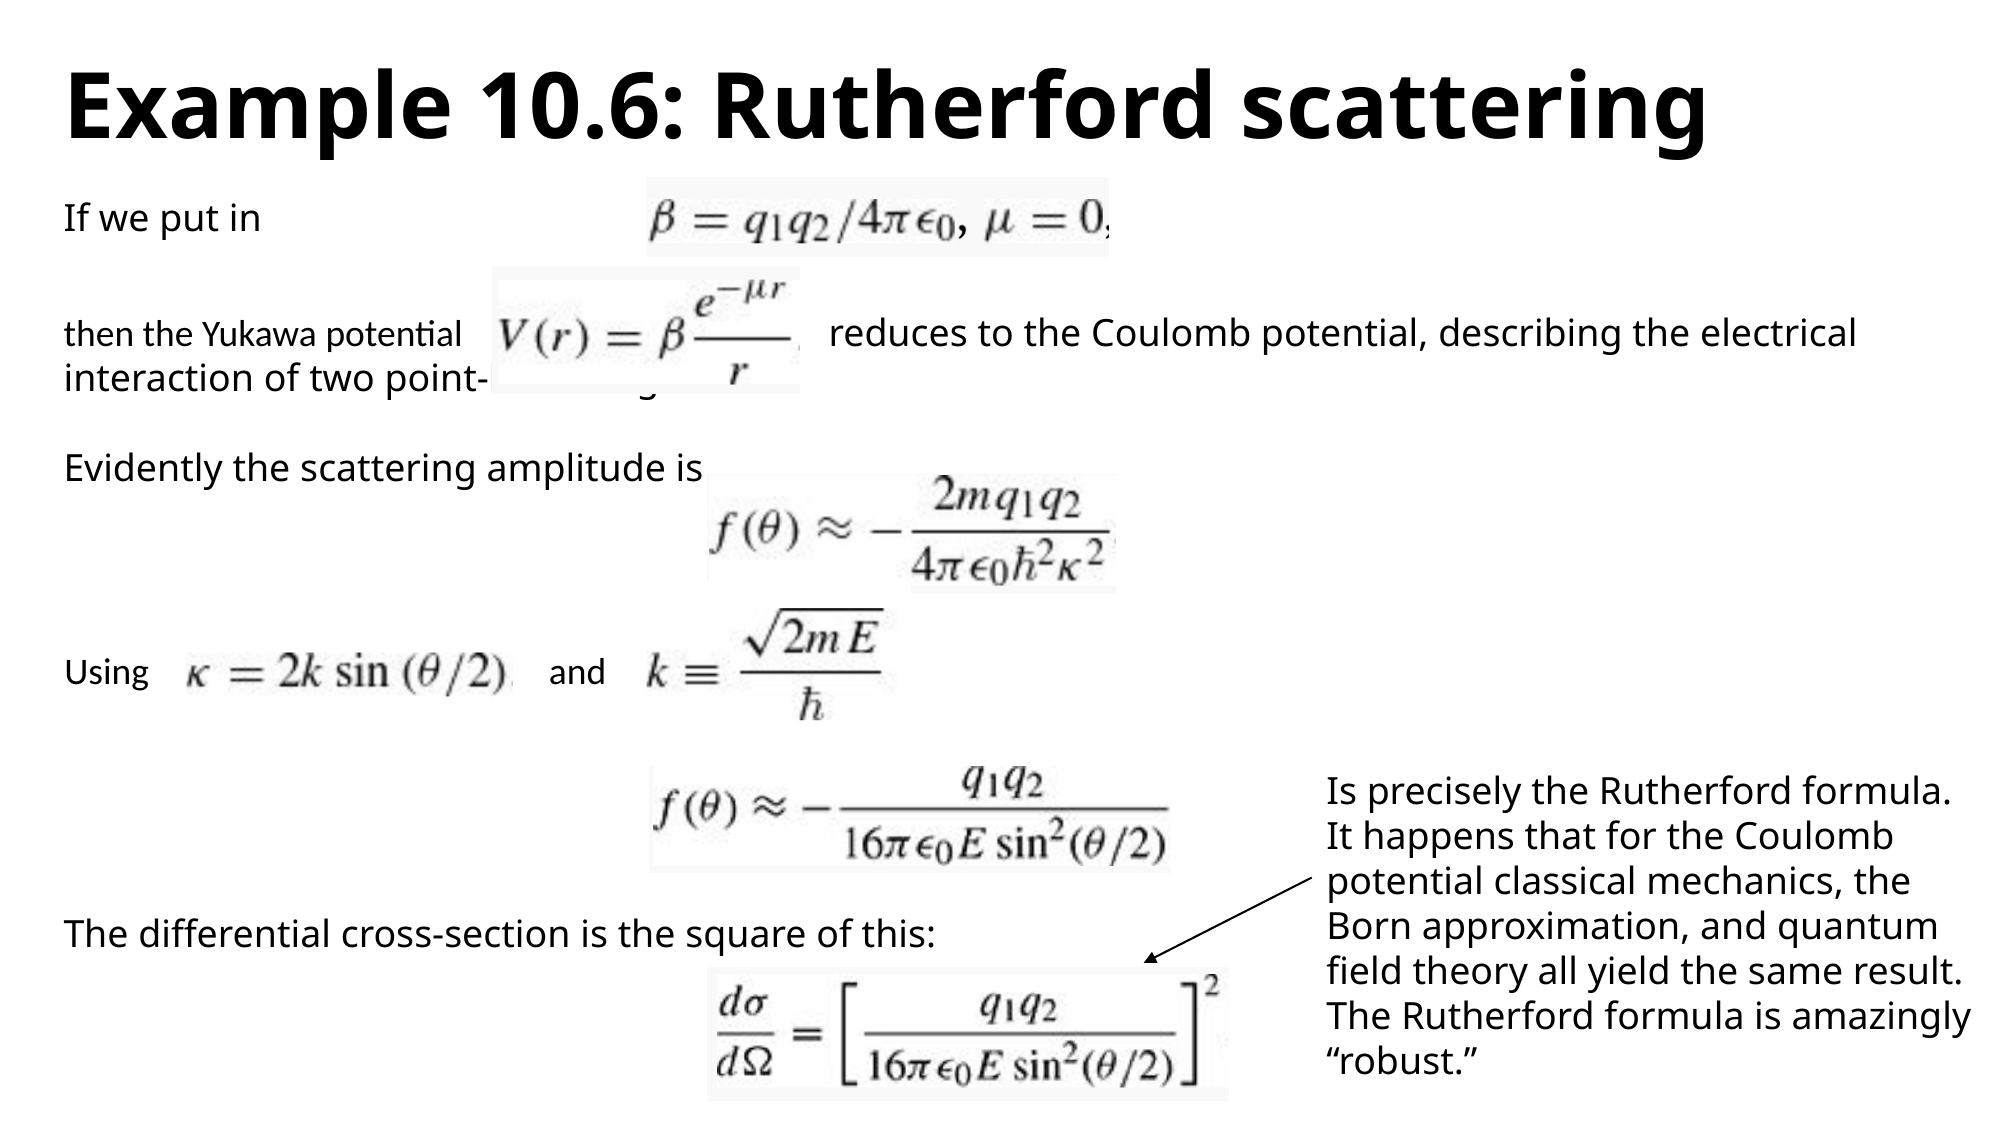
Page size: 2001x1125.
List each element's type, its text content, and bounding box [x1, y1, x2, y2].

picture [645, 177, 1109, 258]
picture [173, 640, 513, 709]
text_box and [534, 640, 622, 700]
picture [707, 967, 1229, 1101]
picture [649, 760, 1171, 873]
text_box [1143, 877, 1312, 963]
text_box Is precisely the Rutherford formula. It happens that for the Coulomb potential classical mechanics, the Born approximation, and quantum field theory all yield the same result. The Rutherford formula is amazingly “robust.” [1311, 759, 2000, 1090]
text_box The differential cross-section is the square of this: [48, 902, 1050, 963]
picture [631, 474, 1116, 738]
text_box If we put in [48, 187, 645, 247]
picture [492, 266, 800, 394]
text_box Example 10.6: Rutherford scattering [48, 0, 1774, 218]
text_box then the Yukawa potential reduces to the Coulomb potential, describing the electrical interaction of two point-like charges. Evidently the scattering amplitude is [48, 301, 1973, 497]
text_box Using [49, 640, 173, 700]
